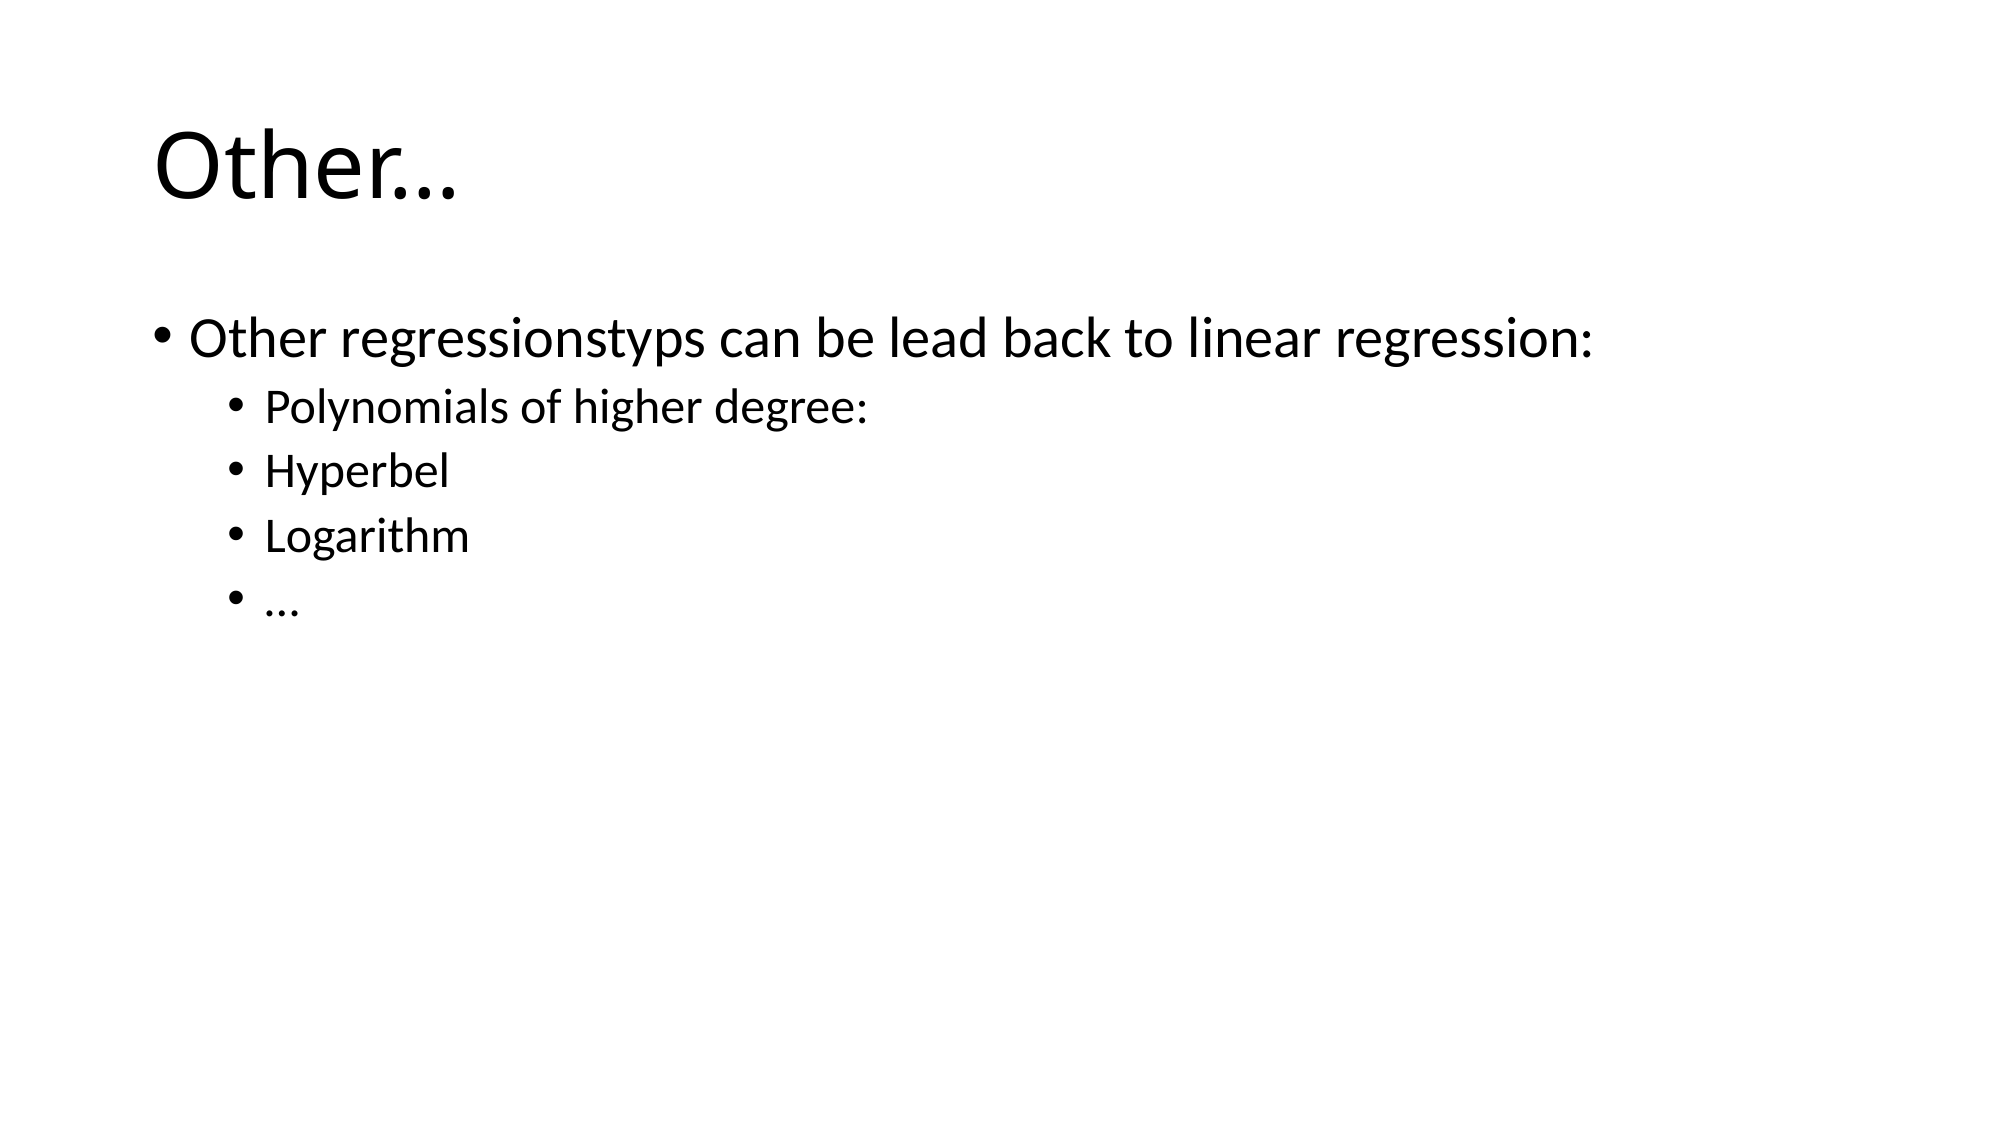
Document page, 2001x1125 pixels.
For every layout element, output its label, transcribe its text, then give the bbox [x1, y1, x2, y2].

title Other… [137, 59, 1863, 278]
